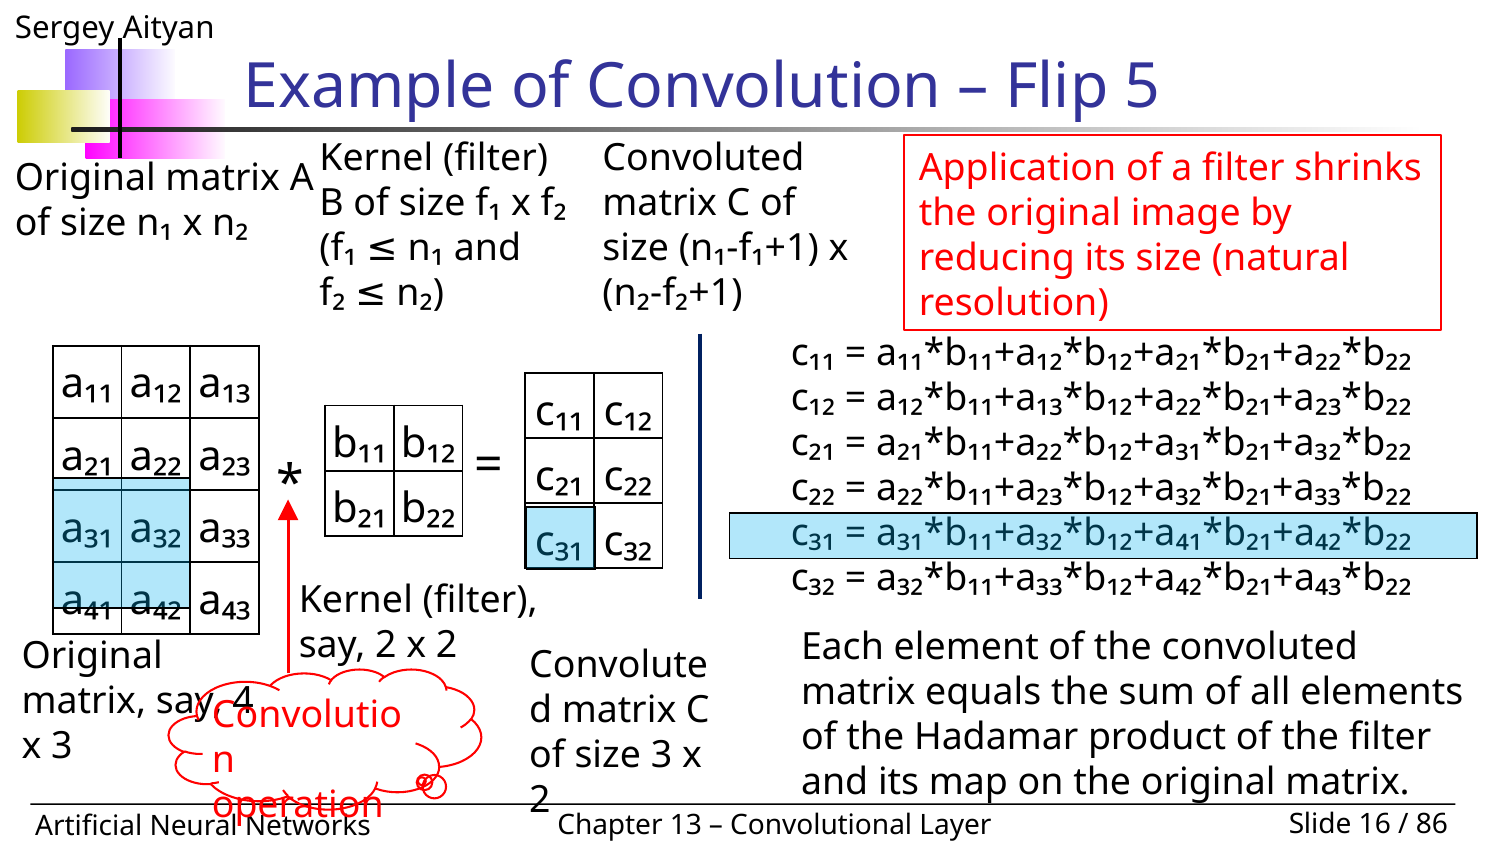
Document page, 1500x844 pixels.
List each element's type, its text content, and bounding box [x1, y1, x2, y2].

text_box Application of a filter shrinks the original image by reducing its size (natural resolution) [903, 135, 1442, 331]
text_box = [459, 423, 525, 476]
table_cell c₂₂ [595, 439, 662, 476]
table_cell a₂₁ [54, 419, 121, 476]
text_box Convolution operation [168, 669, 482, 810]
table_cell a₄₂ [122, 618, 189, 623]
text_box Kernel (filter), say, 2 x 2 [293, 618, 572, 672]
table_cell c₂₁ [526, 439, 593, 476]
text_box * [261, 443, 327, 476]
table_header b₁₁ [326, 406, 393, 470]
text_box Original matrix A of size n₁ x n₂ [0, 145, 304, 251]
table_header c₁₁ [526, 374, 593, 437]
table_header a₁₂ [122, 347, 189, 417]
table_header c₁₂ [595, 374, 662, 437]
table_cell a₂₃ [191, 419, 258, 476]
title Example of Convolution – Flip 5 [228, 46, 1332, 128]
text_box Original matrix, say, 4 x 3 [6, 623, 284, 774]
table_cell b₂₁ [327, 472, 393, 476]
table_cell a₄₃ [191, 618, 258, 623]
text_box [52, 477, 1478, 609]
table_header a₁₁ [54, 347, 121, 417]
table_header b₁₂ [395, 406, 462, 470]
table_cell b₂₂ [395, 472, 459, 476]
table_cell a₂₂ [122, 419, 189, 476]
table_cell a₄₁ [54, 617, 121, 623]
table_header a₁₃ [191, 347, 258, 417]
text_box Each element of the convoluted matrix equals the sum of all elements of the Hadamar product of the filter and its map on the original matrix. [786, 614, 1488, 810]
text_box Convoluted matrix C of size (n₁-f₁+1) x (n₂-f₂+1) [587, 126, 875, 321]
text_box Kernel (filter) B of size f₁ x f₂ (f₁ ≤ n₁ and f₂ ≤ n₂) [304, 125, 595, 321]
text_box Convoluted matrix C of size 3 x 2 [514, 632, 737, 827]
text_box c₁₁ = a₁₁*b₁₁+a₁₂*b₁₂+a₂₁*b₂₁+a₂₂*b₂₂ c₁₂ = a₁₂*b₁₁+a₁₃*b₁₂+a₂₂*b₂₁+a₂₃*b₂₂ c₂₁ = a₂₁*b₁₁+a₂₂*b₁₂+a₃₁*b₂₁+a₃₂*b₂₂ c₂₂ = a₂₂*b₁₁+a₂₃*b₁₂+a₃₂*b₂₁+a₃₃*b₂₂ c₃₁ = a₃₁*b₁₁+a₃₂*b₁₂+a₄₁*b₂₁+a₄₂*b₂₂ c₃₂ = a₃₂*b₁₁+a₃₃*b₁₂+a₄₂*b₂₁+a₄₃*b₂₂ [713, 320, 1489, 605]
